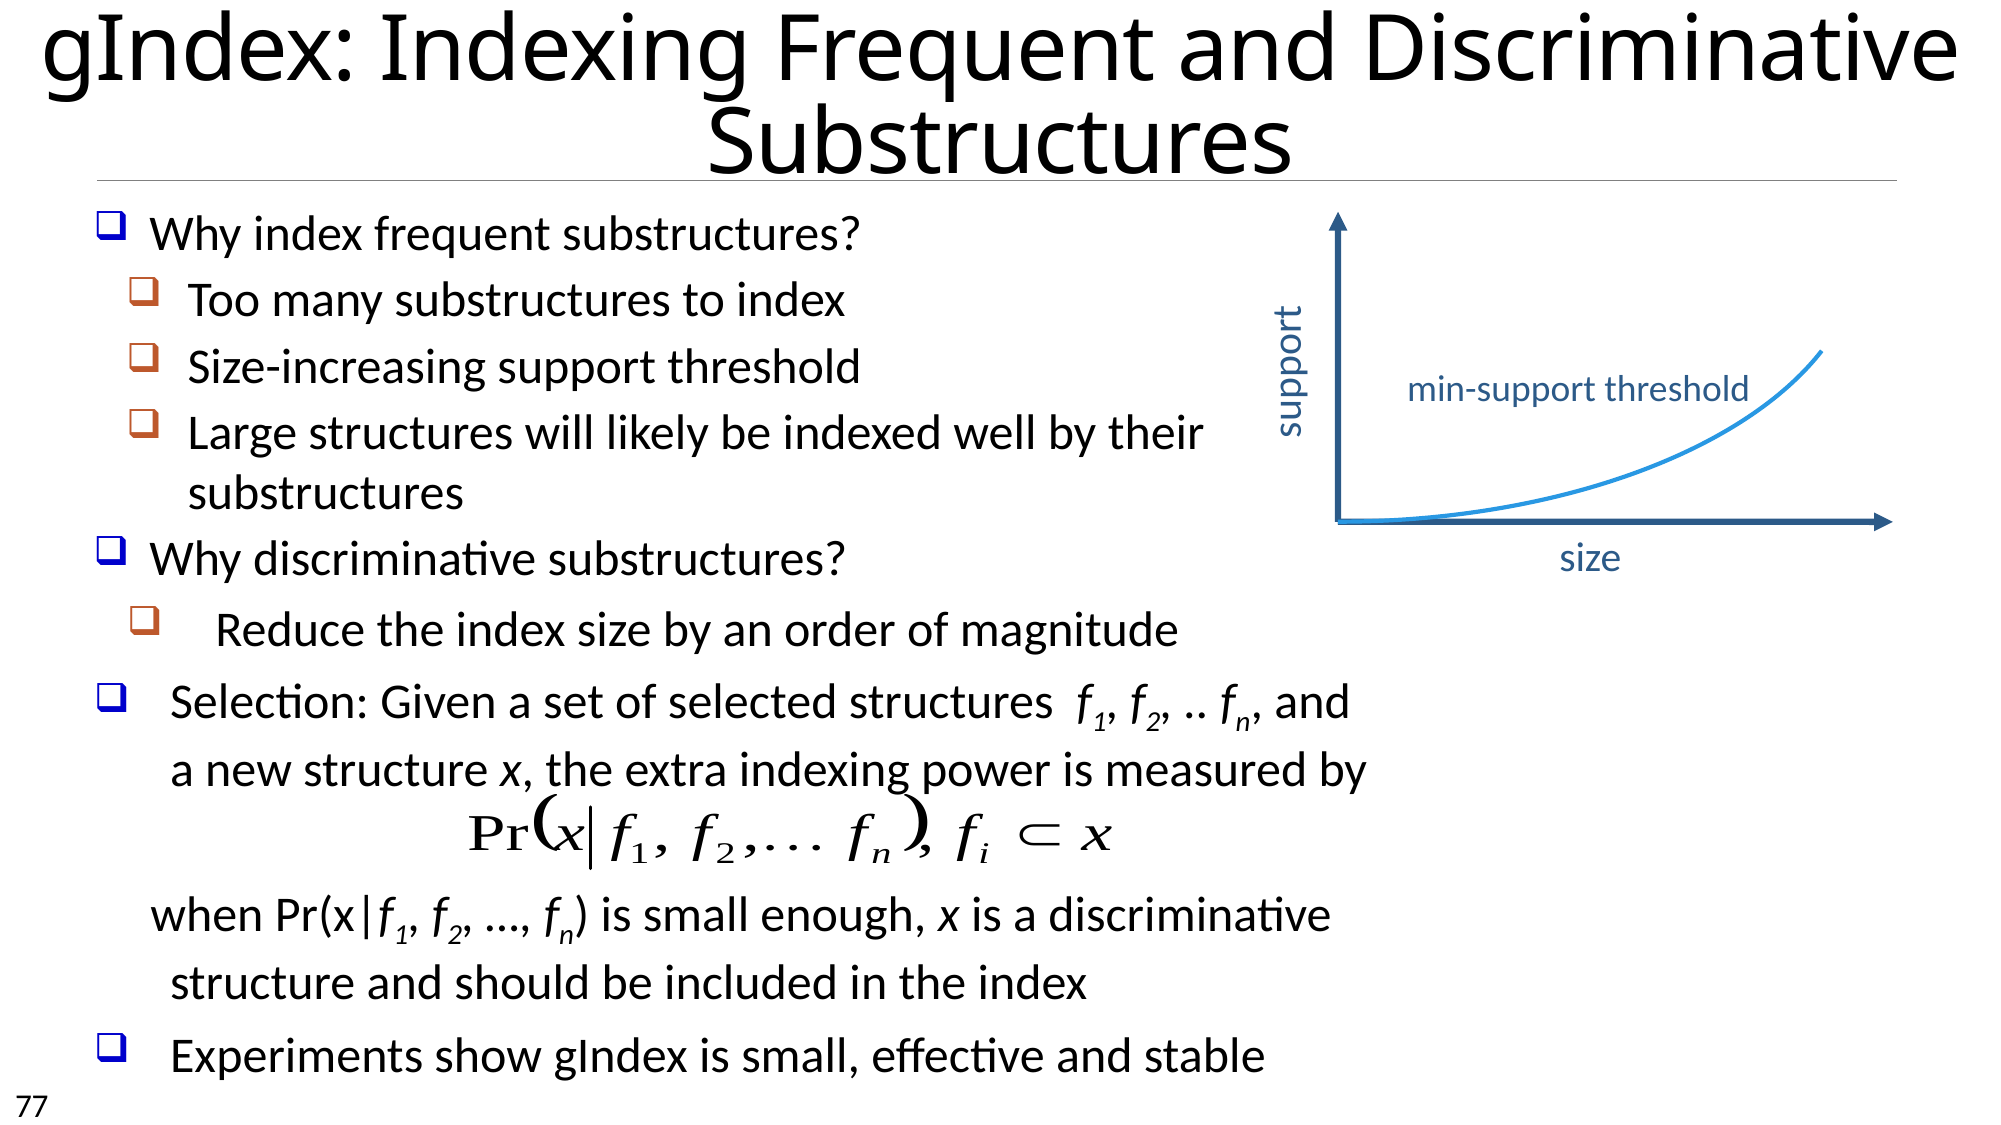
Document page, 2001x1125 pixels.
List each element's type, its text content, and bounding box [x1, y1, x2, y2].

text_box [1251, 211, 1894, 588]
list Why index frequent substructures? Too many substructures to index Size-increasing support threshold Large structures will likely be indexed well by their substructures Why discriminative substructures? [78, 193, 1396, 606]
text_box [456, 794, 1124, 882]
text_box Reduce the index size by an order of magnitude Selection: Given a set of selected structures f1, f2, .. fn, and a new structure x, the extra indexing power is measured by when Pr(x|f1, f2, …, fn) is small enough, x is a discriminative structure and should be included in the index Experiments show gIndex is small, effective and stable [79, 588, 1396, 1080]
title gIndex: Indexing Frequent and Discriminative Substructures [0, 0, 2000, 200]
